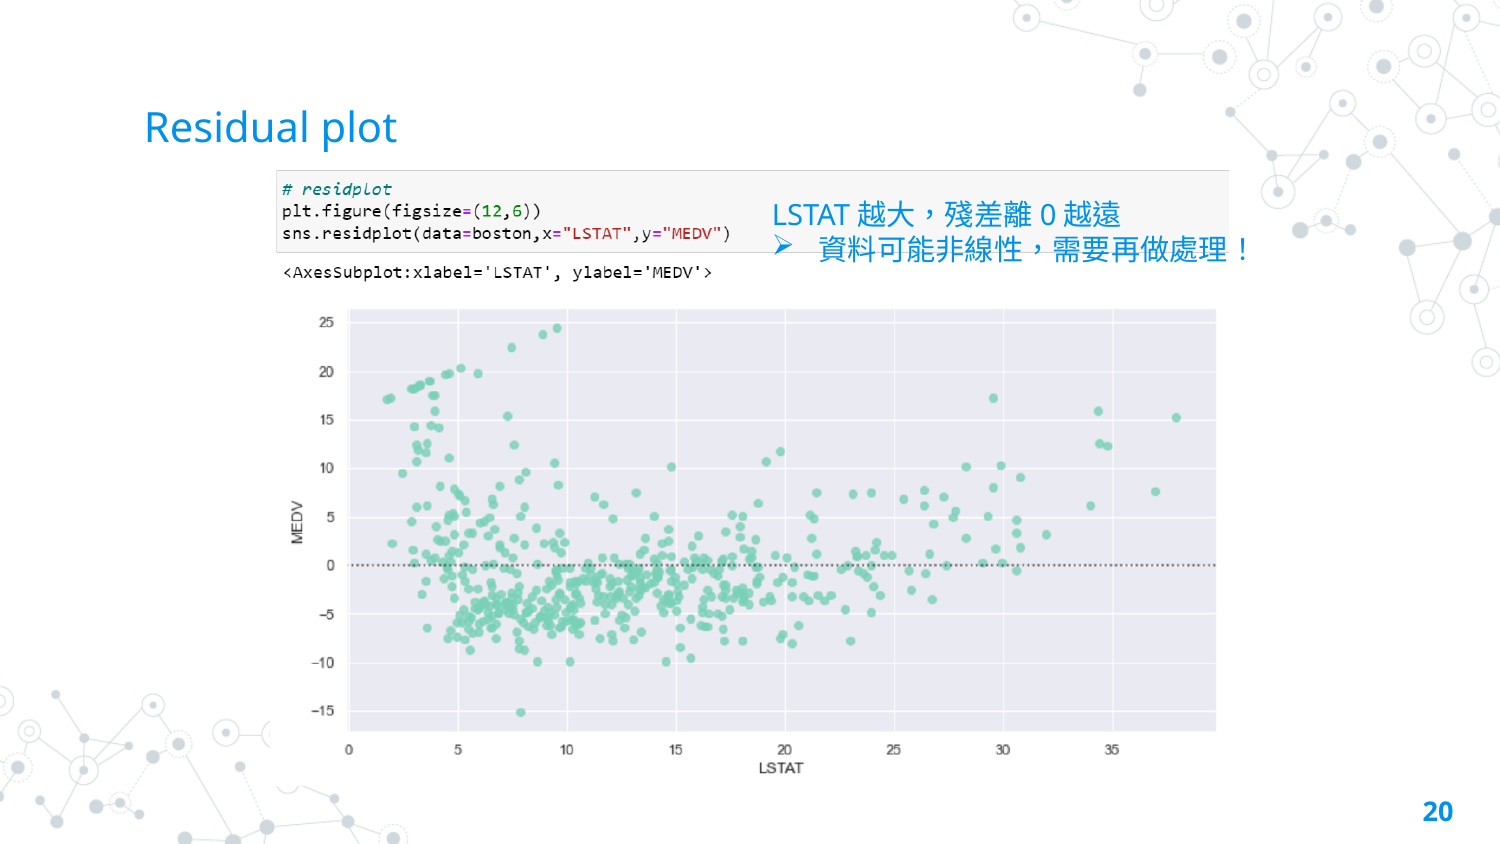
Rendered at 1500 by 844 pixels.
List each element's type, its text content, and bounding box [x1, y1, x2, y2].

title Residual plot [128, 50, 1372, 166]
text_box LSTAT越大，殘差離0越遠 資料可能非線性，需要再做處理！ [1235, 184, 1309, 281]
slide_number 20 [1378, 779, 1469, 844]
picture [0, 0, 1500, 844]
